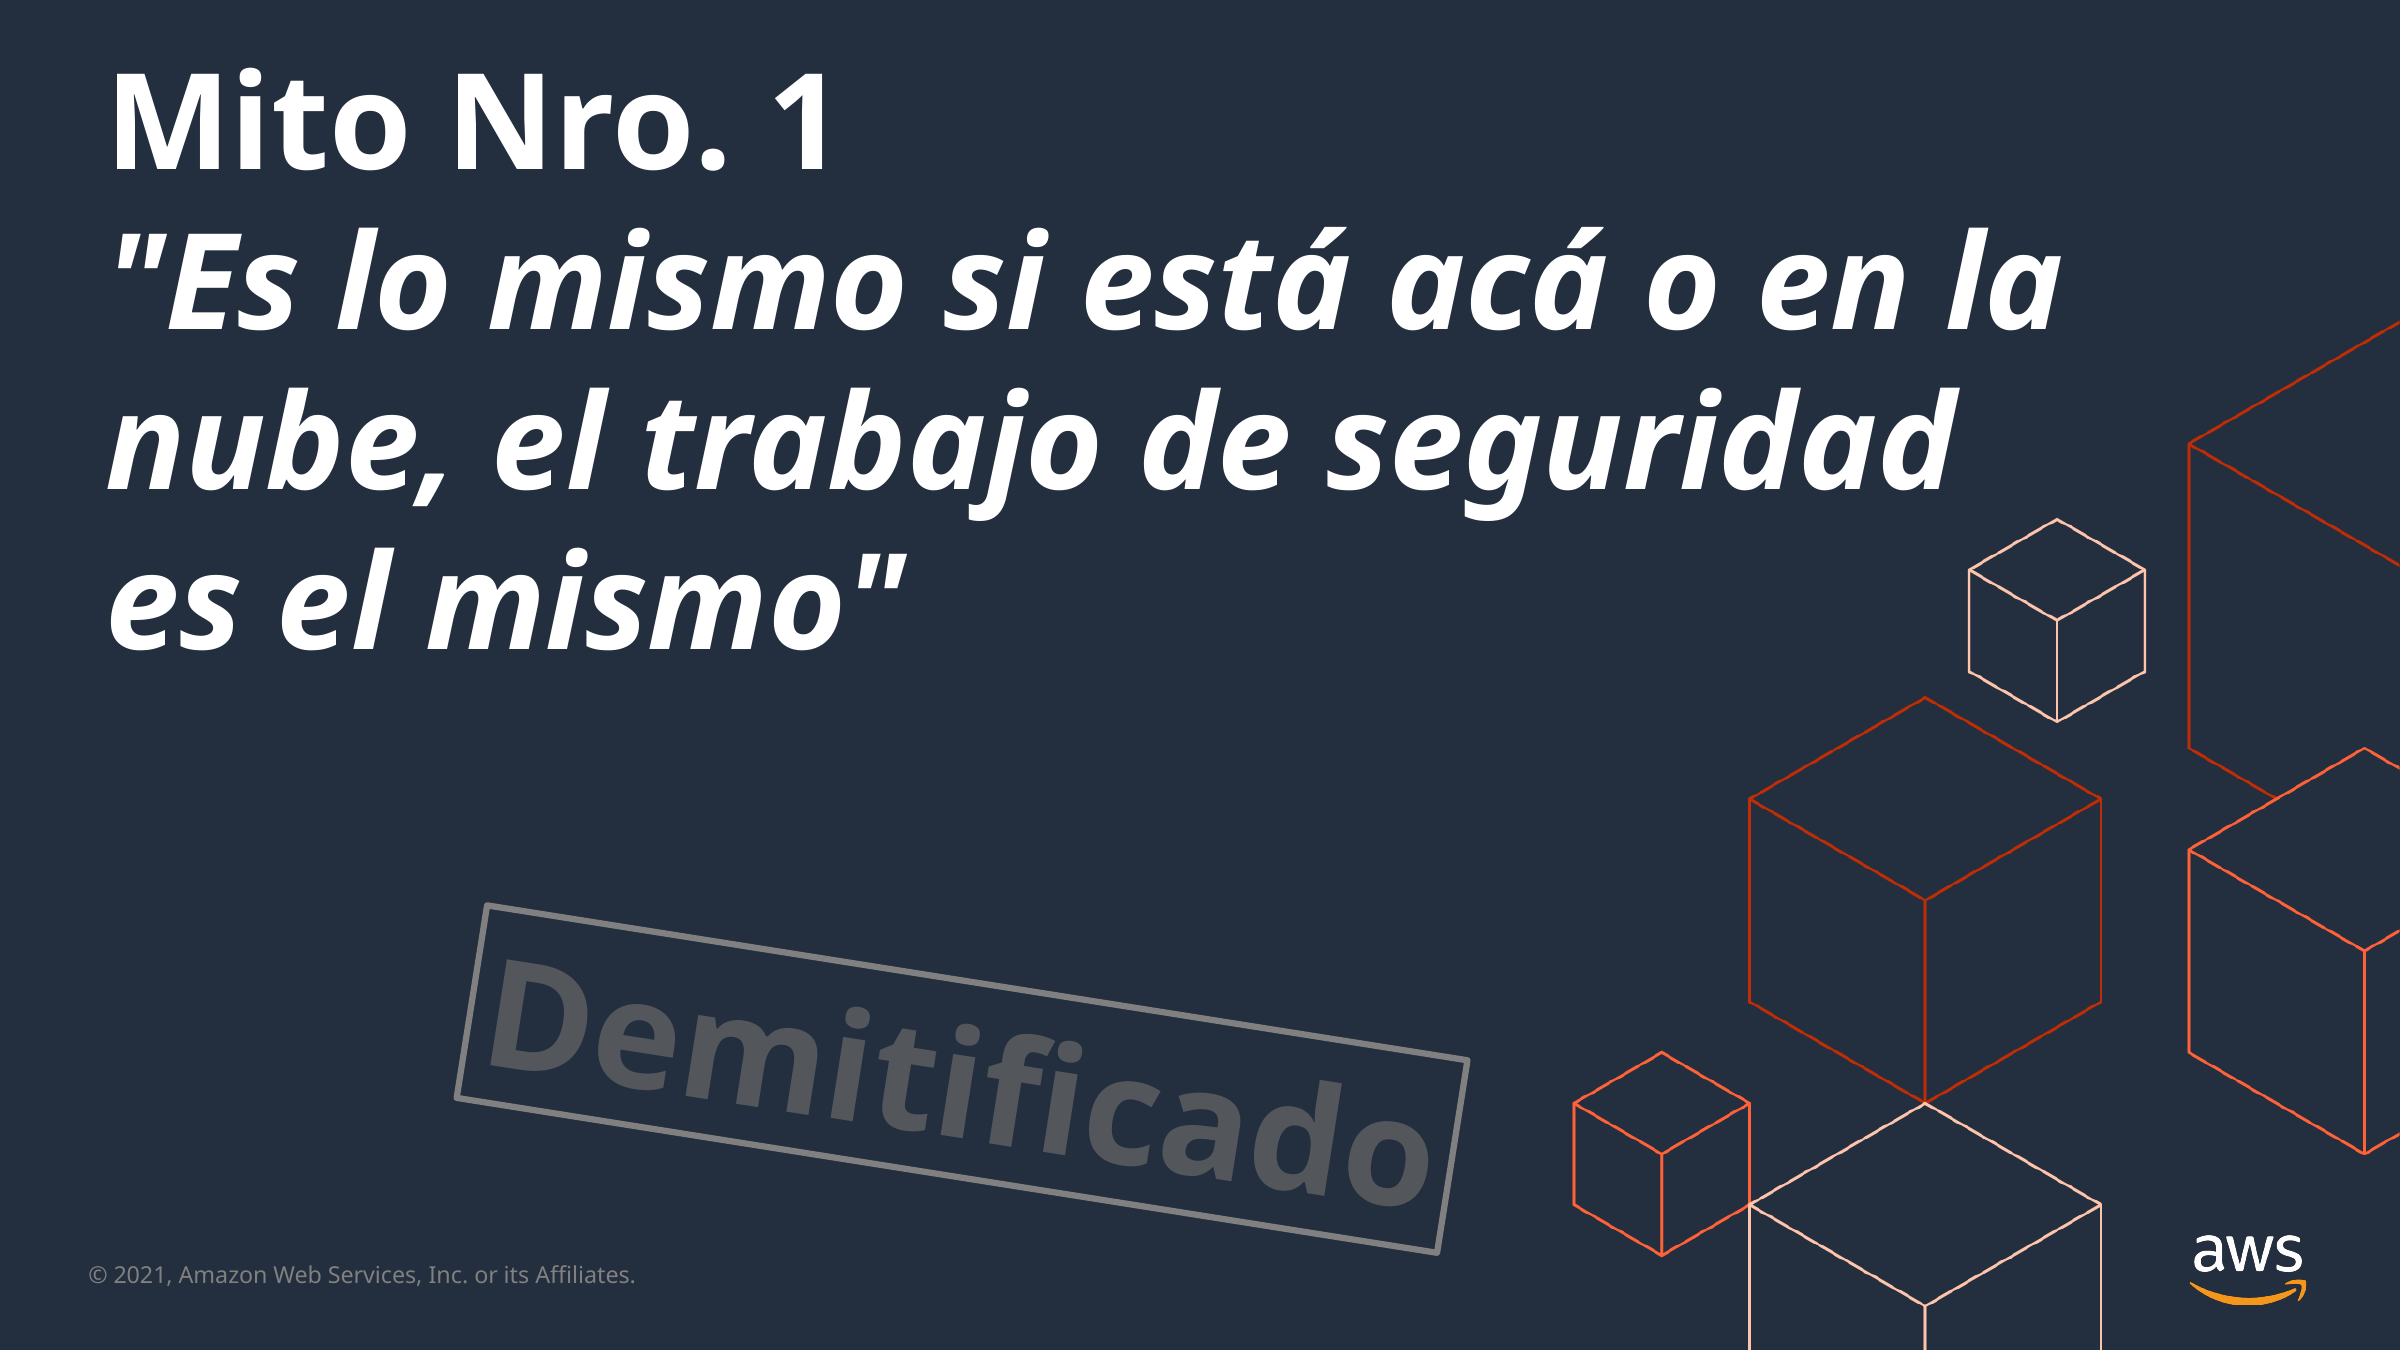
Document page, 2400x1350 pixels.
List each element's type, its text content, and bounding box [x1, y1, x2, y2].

text_box Demitificado [456, 905, 1468, 1253]
title Mito Nro. 1 "Es lo mismo si está acá o en la nube, el trabajo de seguridad es el mismo" [90, 28, 2139, 906]
picture [0, 0, 2400, 1350]
